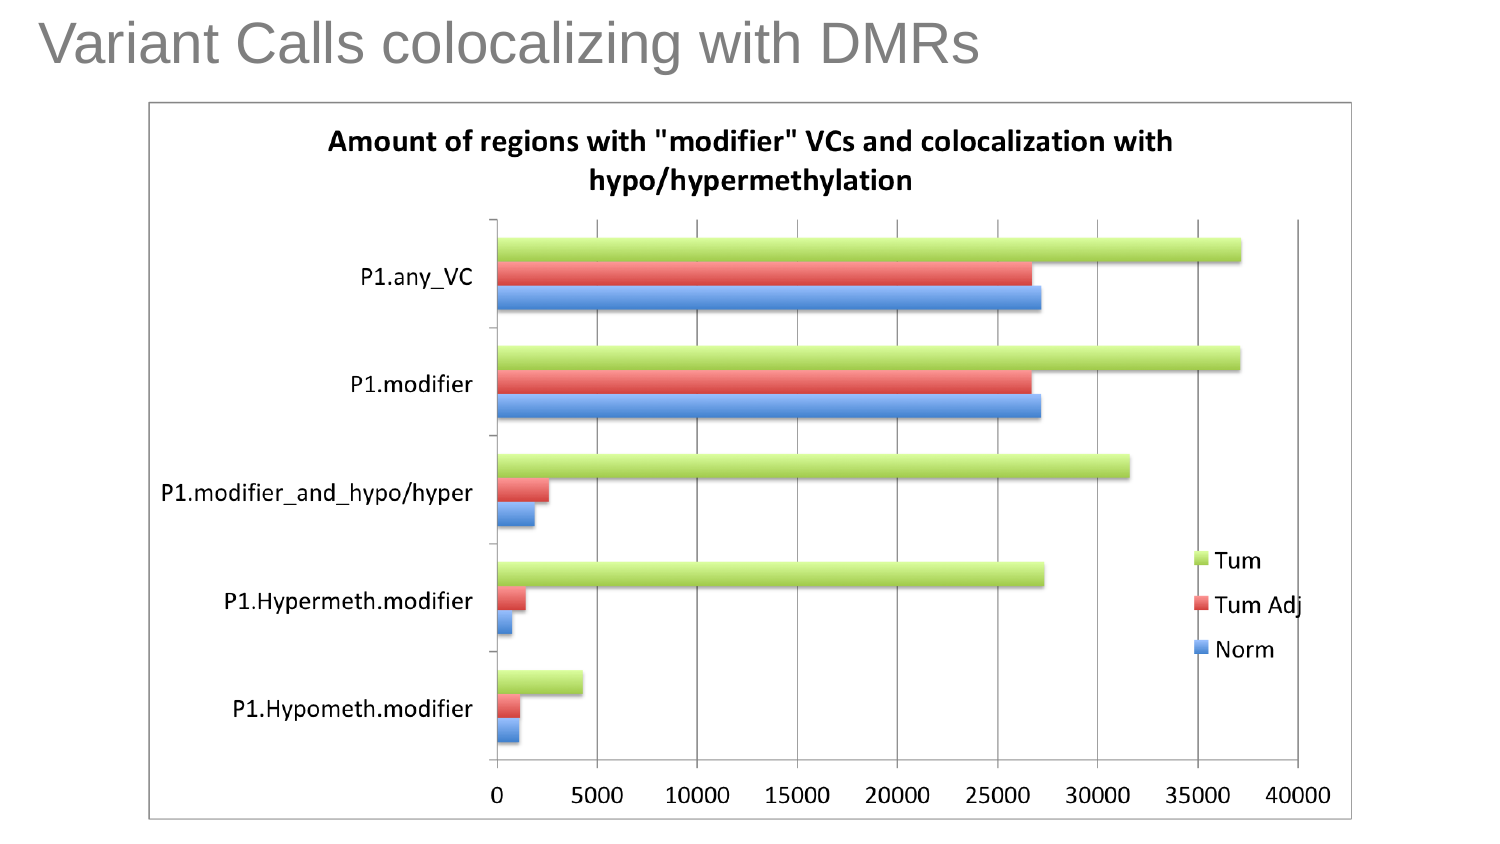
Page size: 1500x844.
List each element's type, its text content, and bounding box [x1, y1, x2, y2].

title Variant Calls colocalizing with DMRs [24, 0, 1422, 85]
picture [147, 101, 1352, 821]
